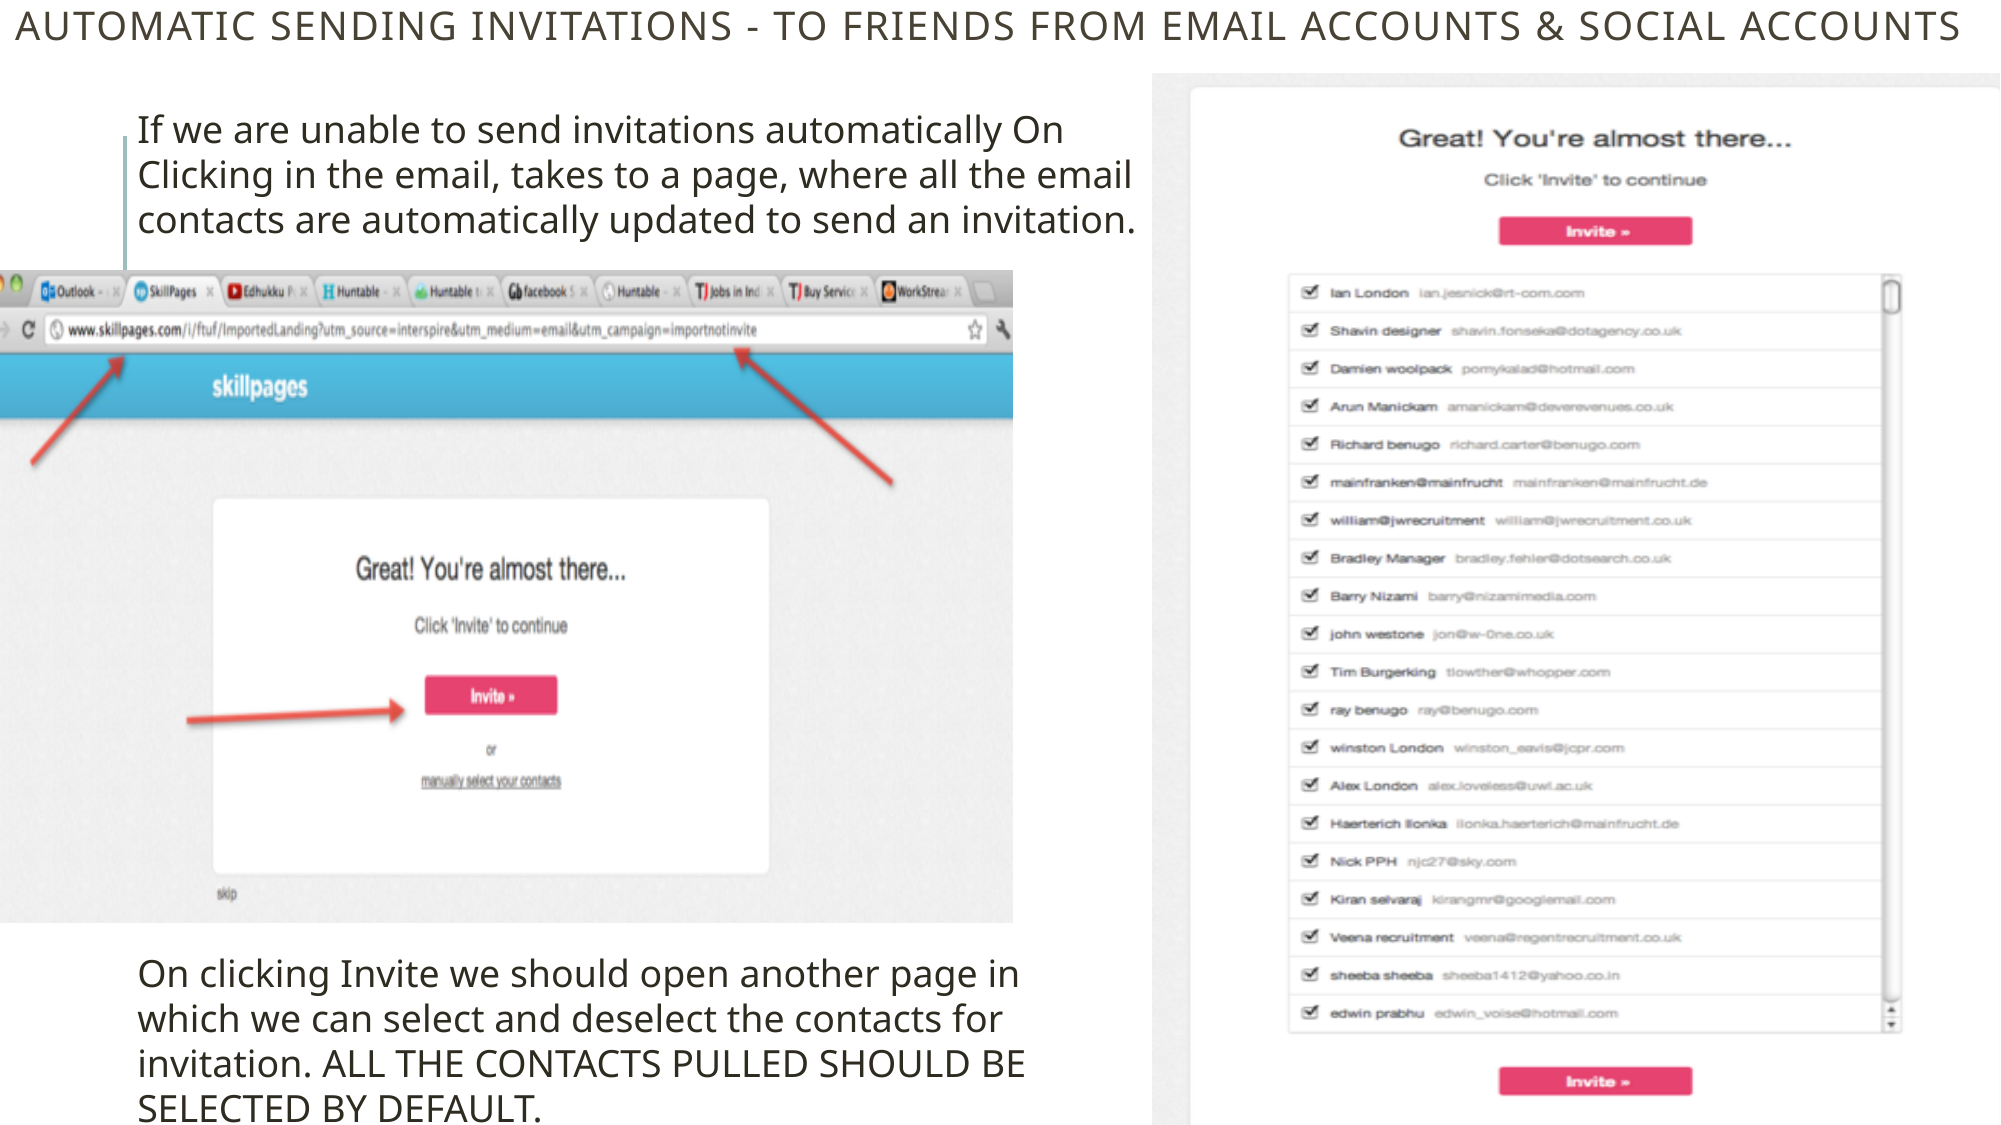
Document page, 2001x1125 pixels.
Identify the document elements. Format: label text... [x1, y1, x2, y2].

picture [0, 270, 1013, 923]
picture [1152, 73, 2000, 1125]
text_box If we are unable to send invitations automatically On Clicking in the email, takes to a page, where all the email contacts are automatically updated to send an invitation. [122, 98, 1145, 249]
title Automatic sending Invitations - To Friends from email accounts & Social accounts [0, 0, 2000, 74]
text_box On clicking Invite we should open another page in which we can select and deselect the contacts for invitation. ALL THE CONTACTS PULLED SHOULD BE SELECTED BY DEFAULT. [122, 943, 1135, 1125]
